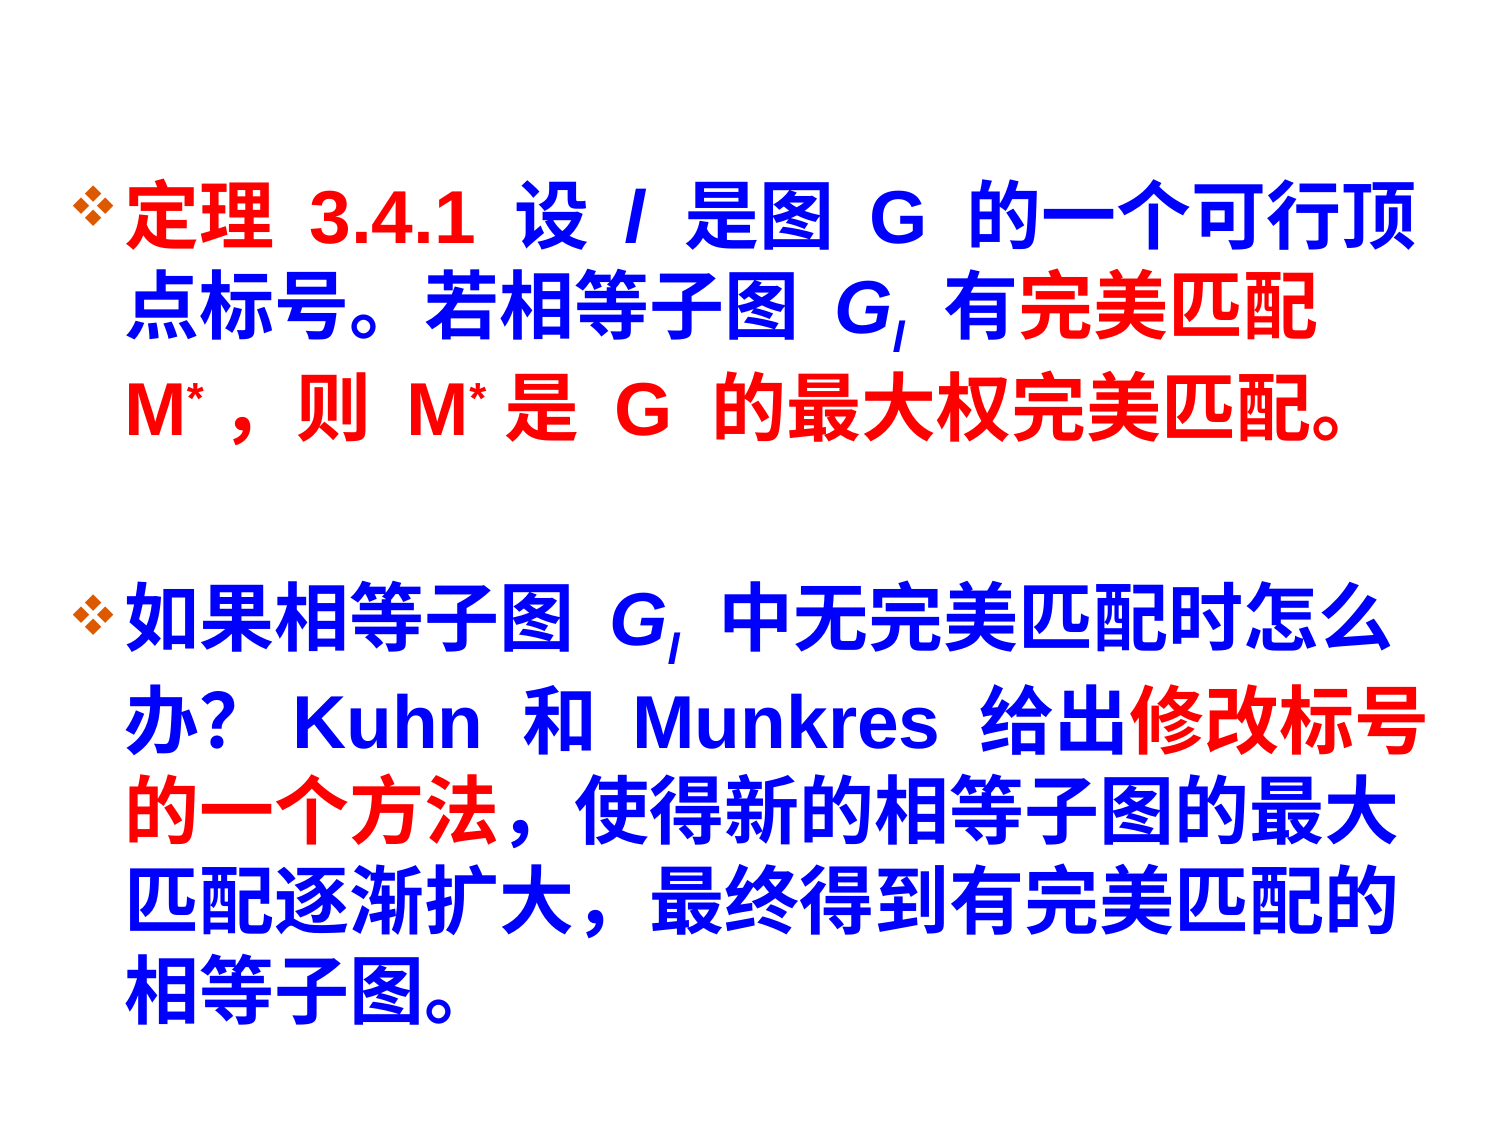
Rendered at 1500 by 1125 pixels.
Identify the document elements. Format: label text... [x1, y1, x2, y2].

list 定理 3.4.1 设 l 是图 G 的一个可行顶点标号。若相等子图 Gl 有完美匹配 M*，则 M*是 G 的最大权完美匹配。 如果相等子图 Gl 中无完美匹配时怎么办？Kuhn 和 Munkres 给出修改标号的一个方法，使得新的相等子图的最大匹配逐渐扩大，最终得到有完美匹配的相等子图。 [53, 160, 1455, 1012]
